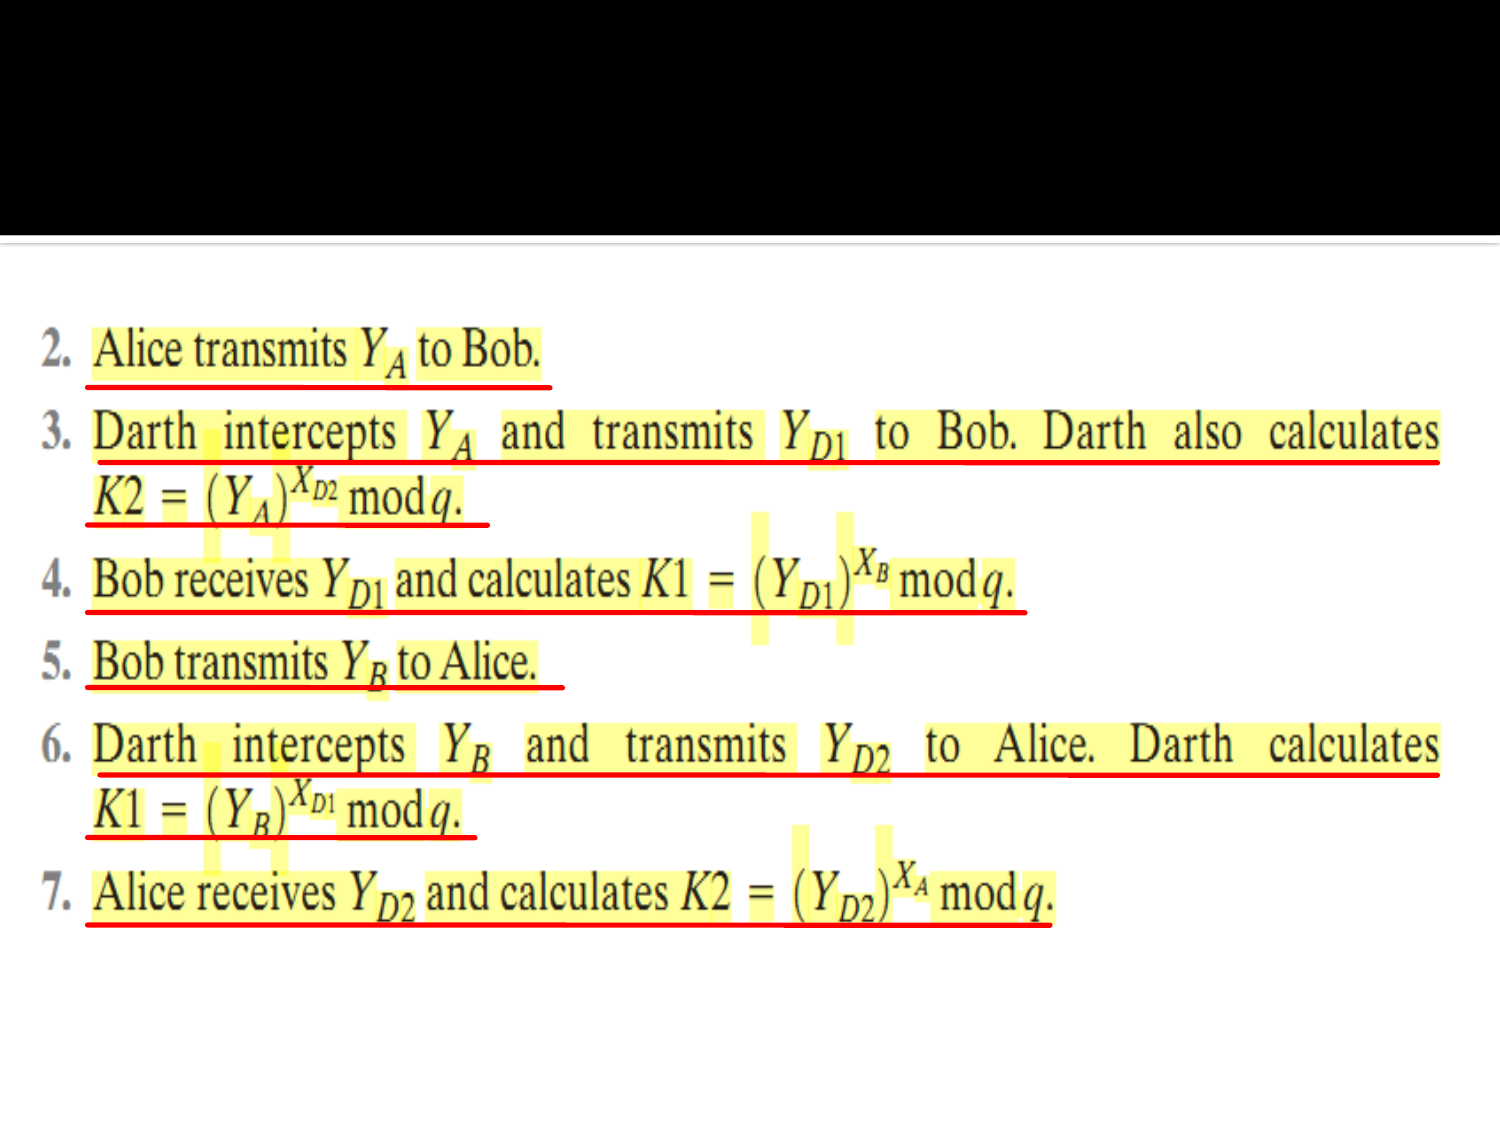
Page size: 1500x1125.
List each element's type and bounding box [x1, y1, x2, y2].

list [37, 299, 1450, 925]
